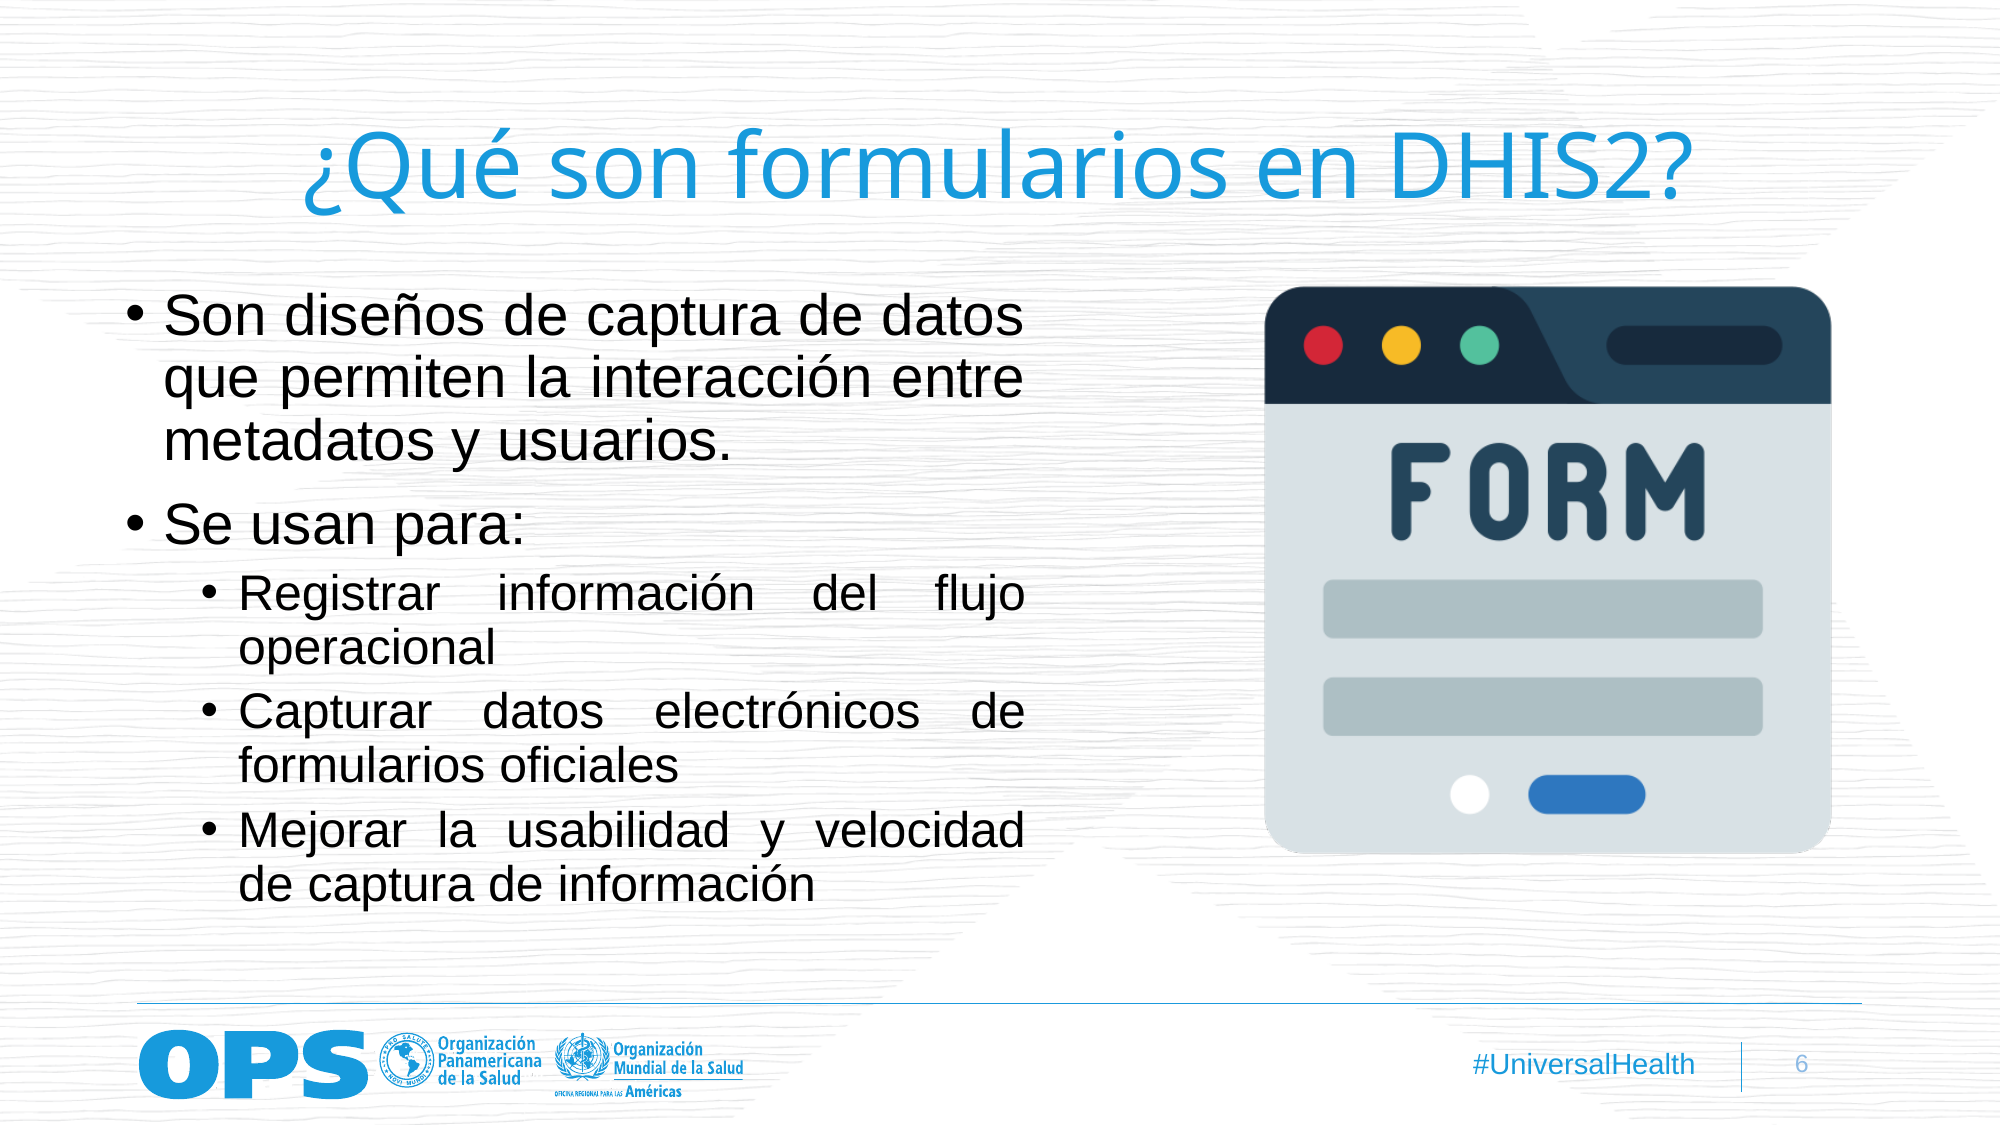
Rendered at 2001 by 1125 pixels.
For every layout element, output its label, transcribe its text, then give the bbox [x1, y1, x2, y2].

slide_number 6 [1741, 1032, 1863, 1093]
picture [1255, 277, 1841, 863]
title ¿Qué son formularios en DHIS2? [137, 59, 1863, 278]
text_box Son diseños de captura de datos que permiten la interacción entre metadatos y usuarios. Se usan para: Registrar información del flujo operacional Capturar datos electrónicos de formularios oficiales Mejorar la usabilidad y velocidad de captura de información [110, 277, 1041, 999]
